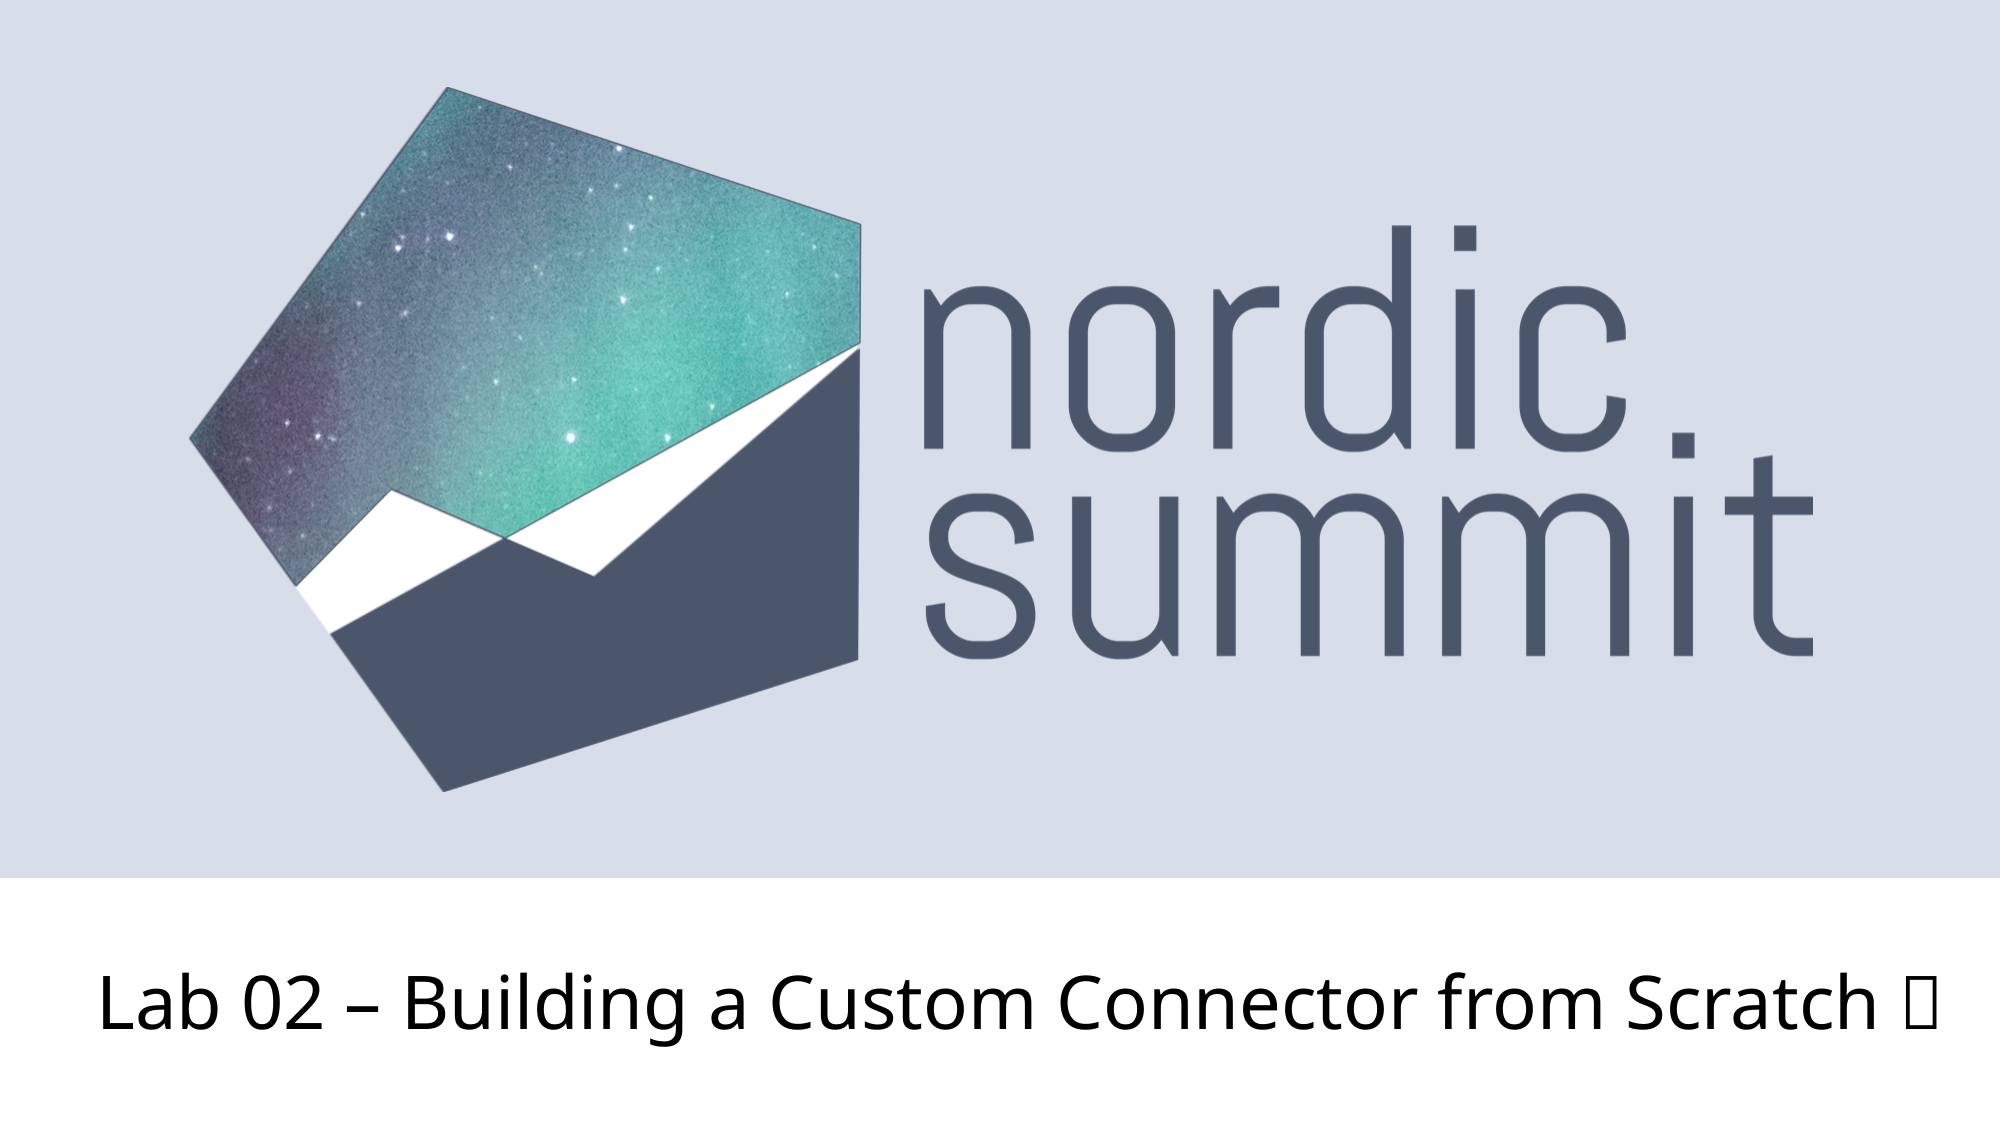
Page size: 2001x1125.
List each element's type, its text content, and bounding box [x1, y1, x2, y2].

picture [0, 25, 2000, 853]
title Lab 02 – Building a Custom Connector from Scratch 💪 [81, 904, 1965, 1100]
